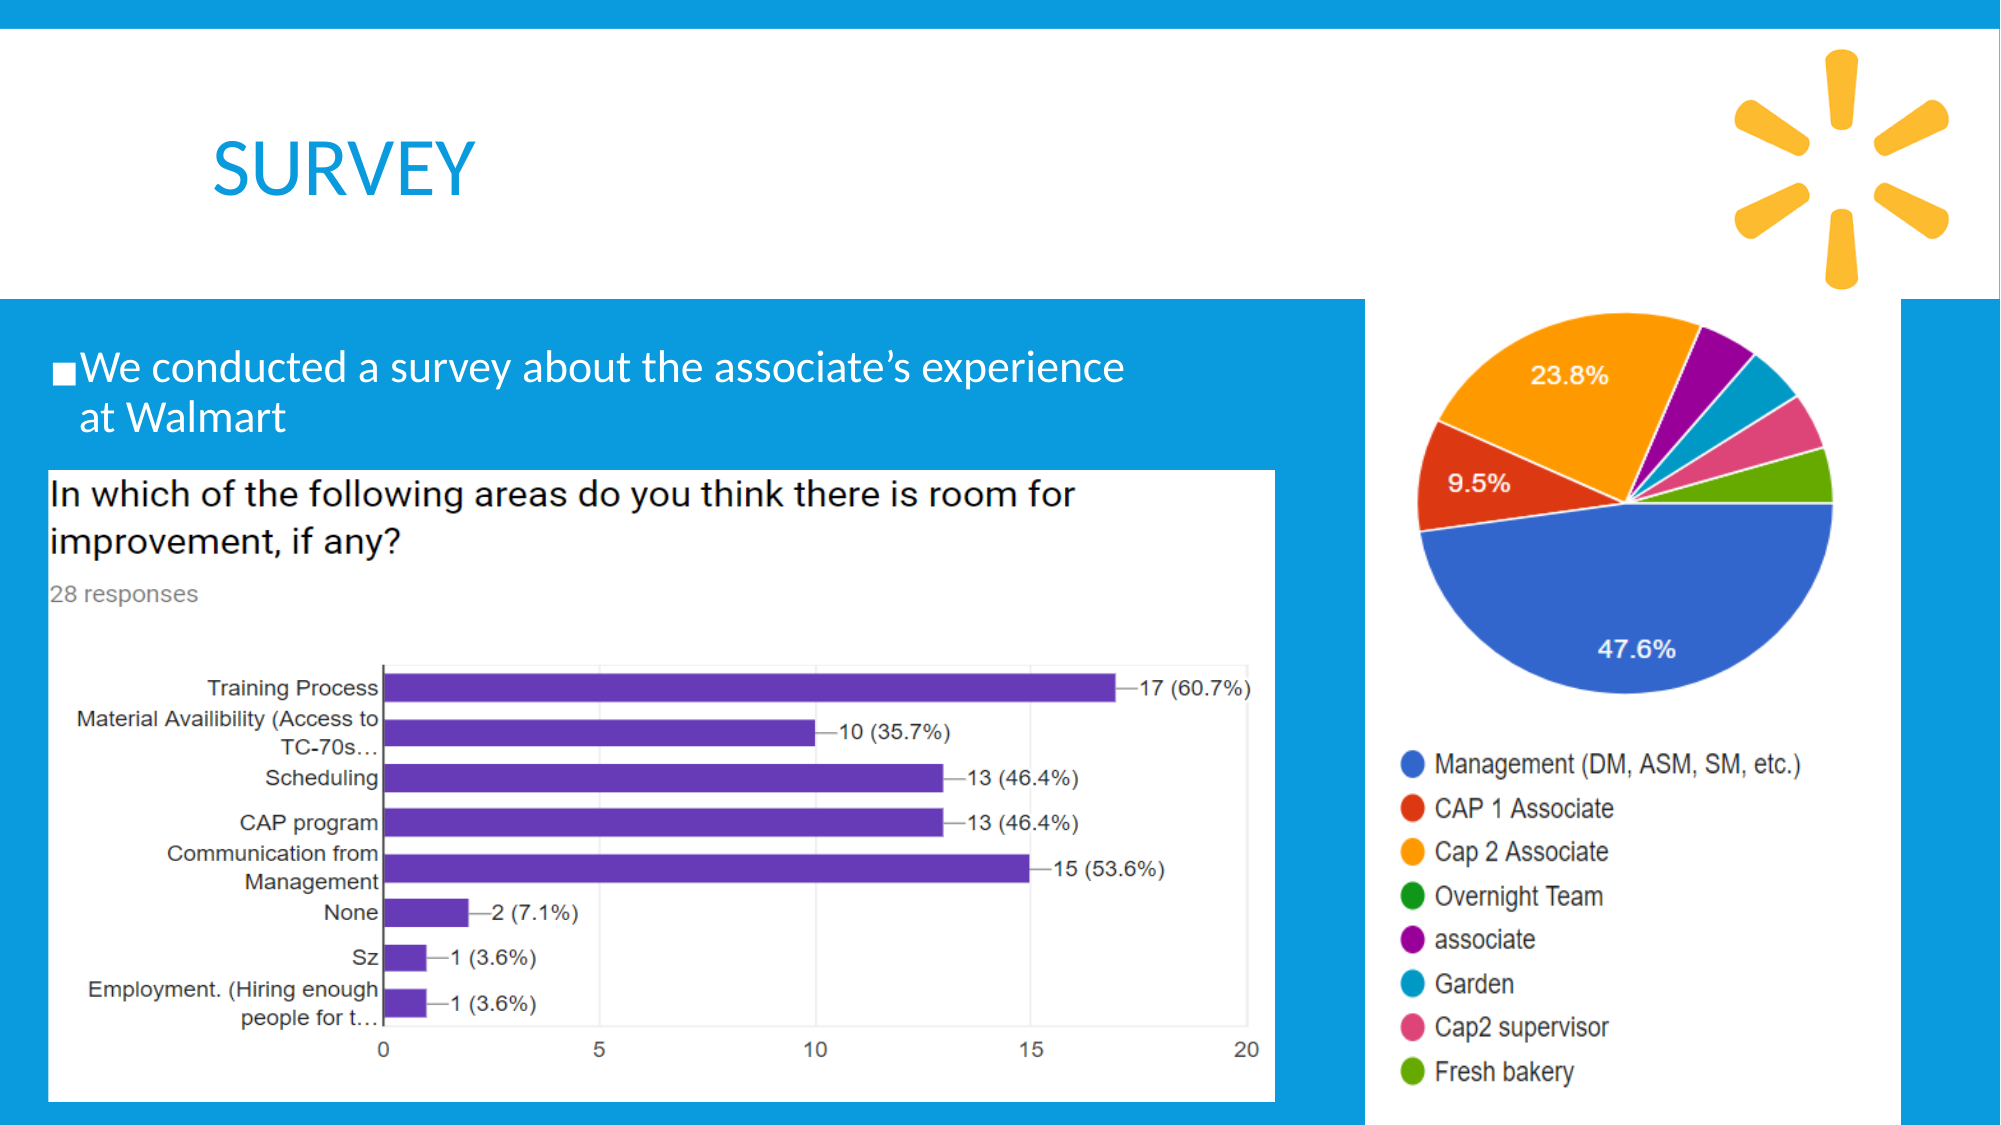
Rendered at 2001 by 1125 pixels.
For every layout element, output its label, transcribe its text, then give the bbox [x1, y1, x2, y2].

picture [49, 471, 1274, 1101]
picture [1364, 32, 1971, 1125]
title SURVEY [197, 46, 1707, 295]
list We conducted a survey about the associate’s experience at Walmart [33, 335, 1147, 1102]
